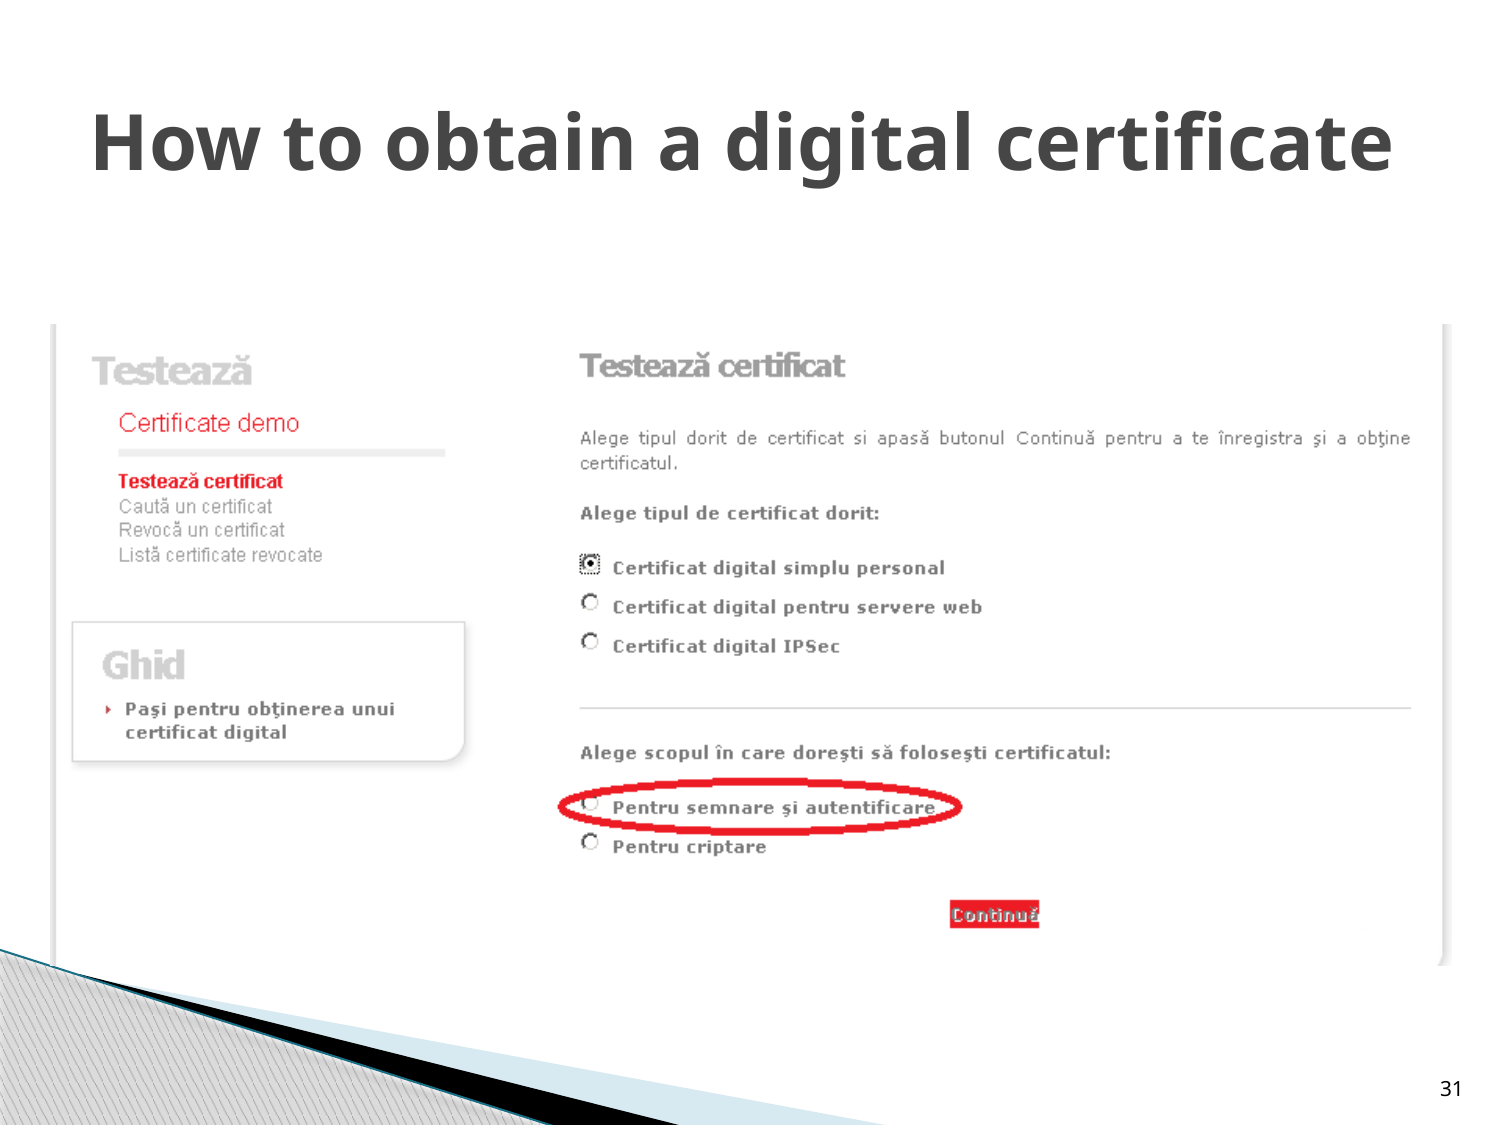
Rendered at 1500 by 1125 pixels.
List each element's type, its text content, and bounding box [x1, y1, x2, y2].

picture [49, 324, 1452, 966]
slide_number 31 [1418, 1051, 1479, 1112]
title How to obtain a digital certificate [75, 45, 1425, 233]
